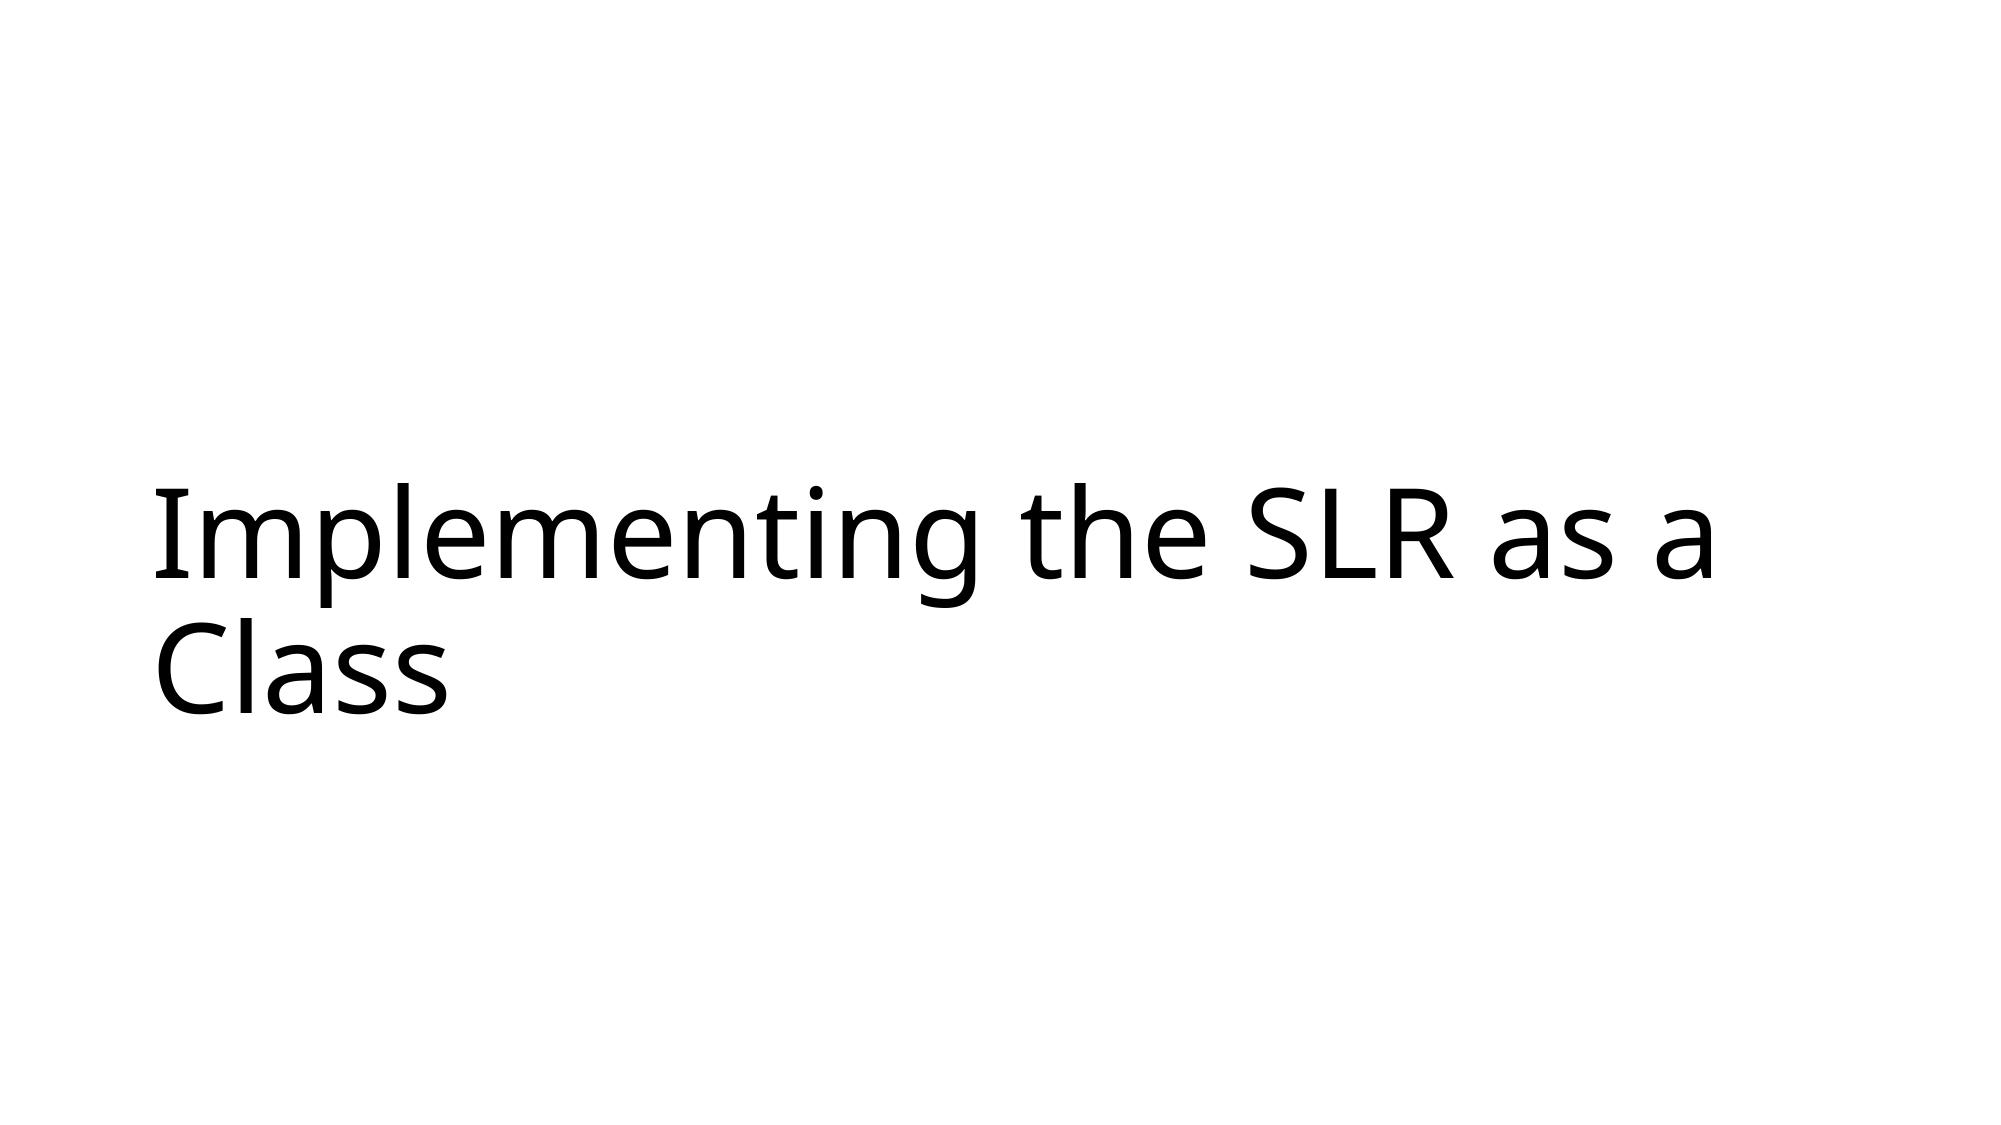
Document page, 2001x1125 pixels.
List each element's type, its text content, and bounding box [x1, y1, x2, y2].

title Implementing the SLR as a Class [136, 280, 1862, 749]
